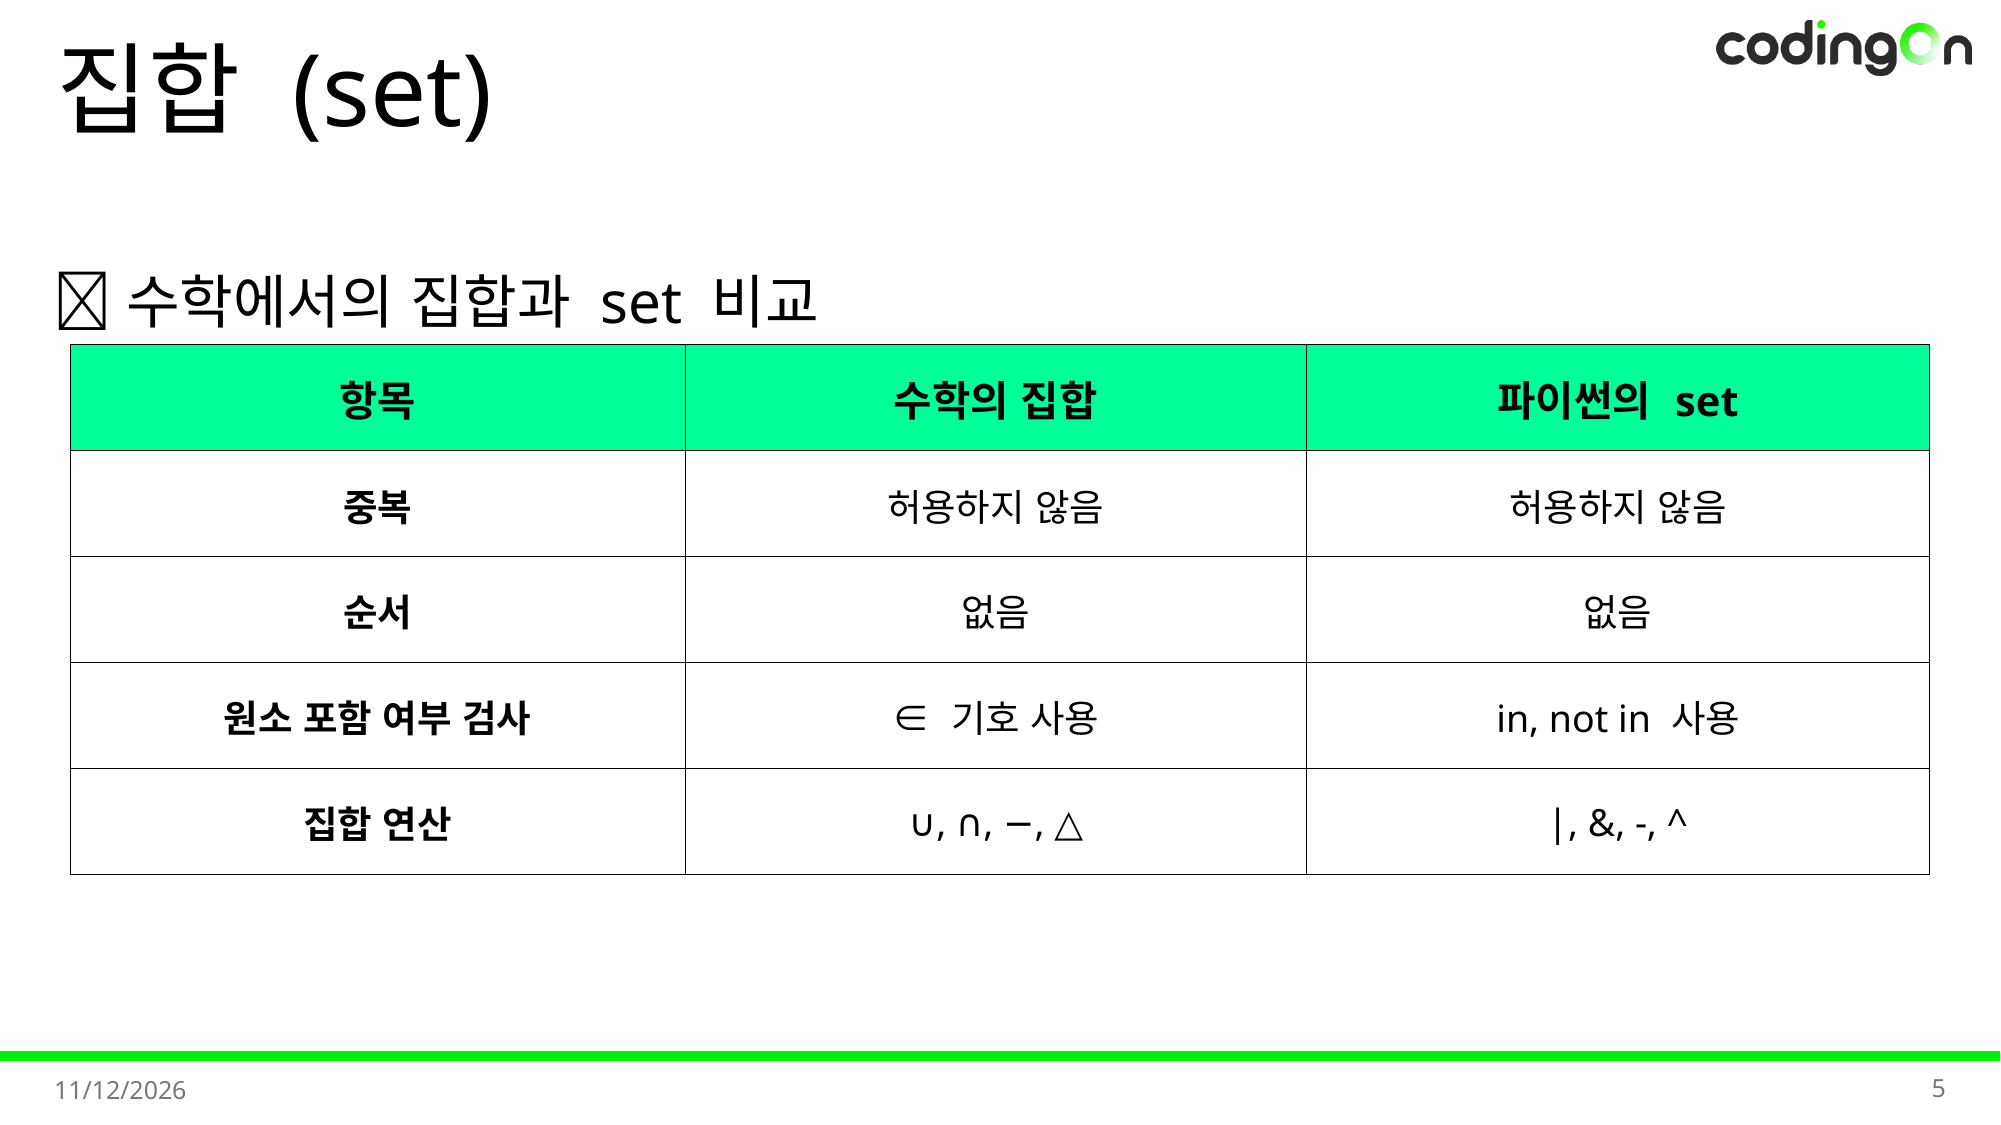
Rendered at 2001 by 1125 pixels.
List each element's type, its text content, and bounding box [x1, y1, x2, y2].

table_cell 순서 [71, 557, 685, 662]
table_cell 허용하지 않음 [686, 451, 1306, 556]
table_cell ∈ 기호 사용 [686, 663, 1306, 768]
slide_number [39, 1061, 490, 1122]
table_cell 원소 포함 여부 검사 [71, 663, 685, 768]
table_header 파이썬의 set [1307, 345, 1929, 450]
table_cell 중복 [71, 451, 685, 556]
slide_number 5 [1510, 1059, 1961, 1120]
table_cell 허용하지 않음 [1307, 451, 1929, 556]
table_header 항목 [71, 345, 685, 450]
table_cell ∪, ∩, −, △ [686, 769, 1306, 874]
text_box ✅수학에서의 집합과 set 비교 [39, 222, 1959, 345]
table_cell 없음 [1307, 557, 1929, 662]
table_cell 없음 [686, 557, 1306, 662]
title 집합 (set) [41, 0, 1767, 188]
table_cell |, &, -, ^ [1307, 769, 1929, 874]
table_cell 집합 연산 [71, 769, 685, 874]
picture [1767, 20, 1972, 76]
table_header 수학의 집합 [686, 345, 1306, 450]
table_cell in, not in 사용 [1307, 663, 1929, 768]
